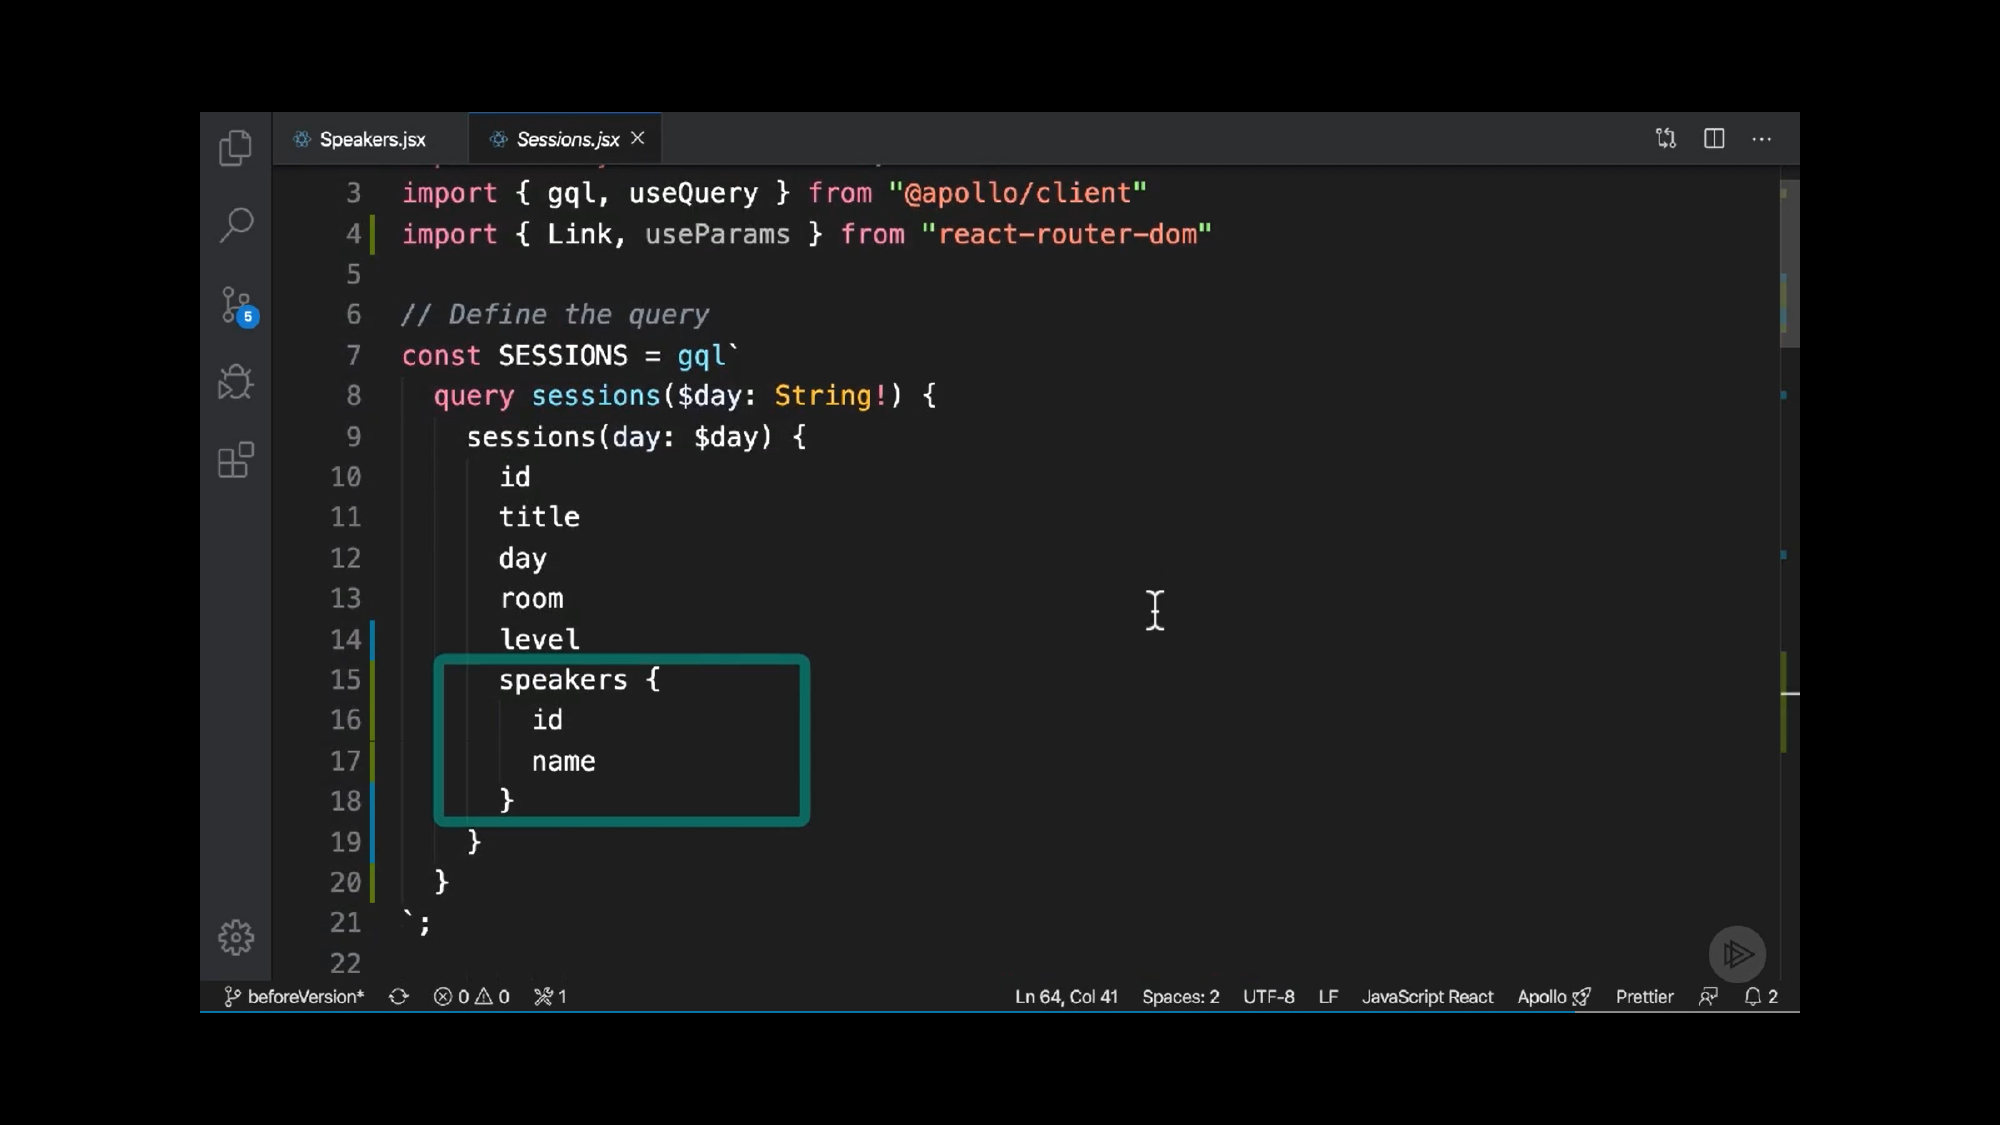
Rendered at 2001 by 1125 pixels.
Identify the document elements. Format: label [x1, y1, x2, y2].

picture [199, 112, 1800, 1013]
